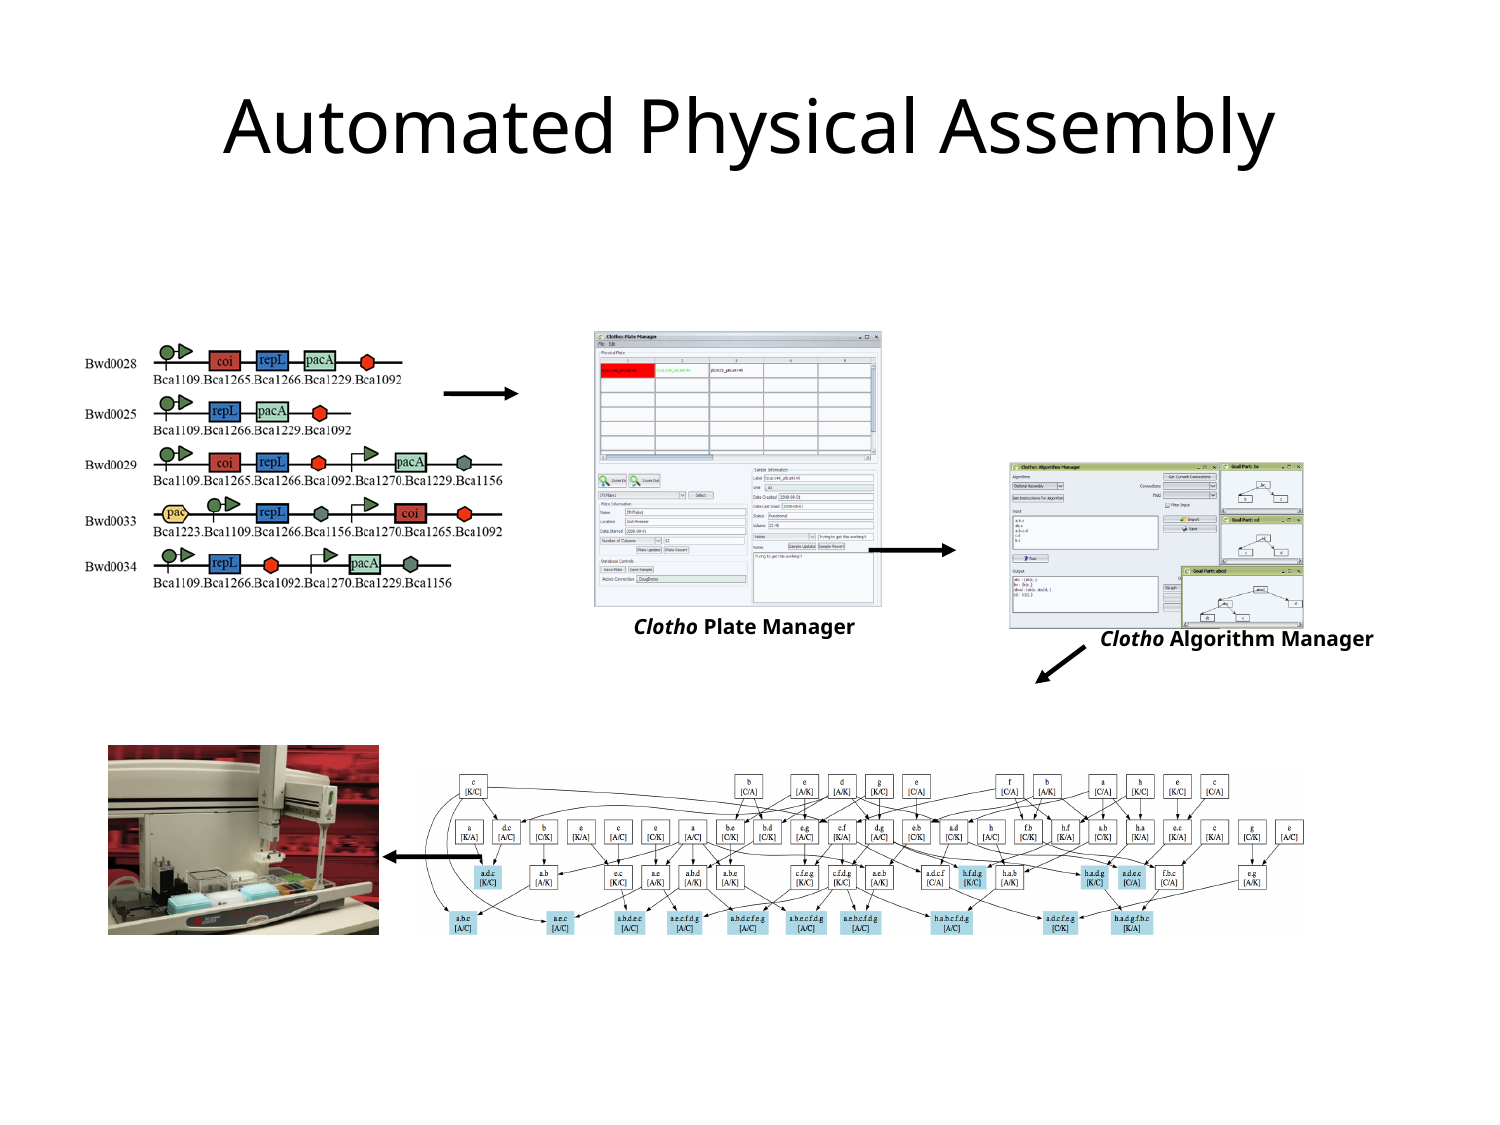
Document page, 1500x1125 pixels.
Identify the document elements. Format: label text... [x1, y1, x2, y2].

text_box Clotho Algorithm Manager [1085, 618, 1400, 658]
text_box Clotho Plate Manager [618, 606, 894, 646]
picture [108, 745, 380, 936]
picture [1009, 462, 1304, 629]
picture [412, 771, 1306, 938]
text_box [385, 850, 407, 863]
text_box [513, 390, 519, 397]
picture [593, 330, 882, 607]
text_box [1035, 646, 1085, 684]
title Automated Physical Assembly [0, 49, 1500, 198]
text_box [885, 544, 957, 557]
picture [74, 341, 509, 597]
